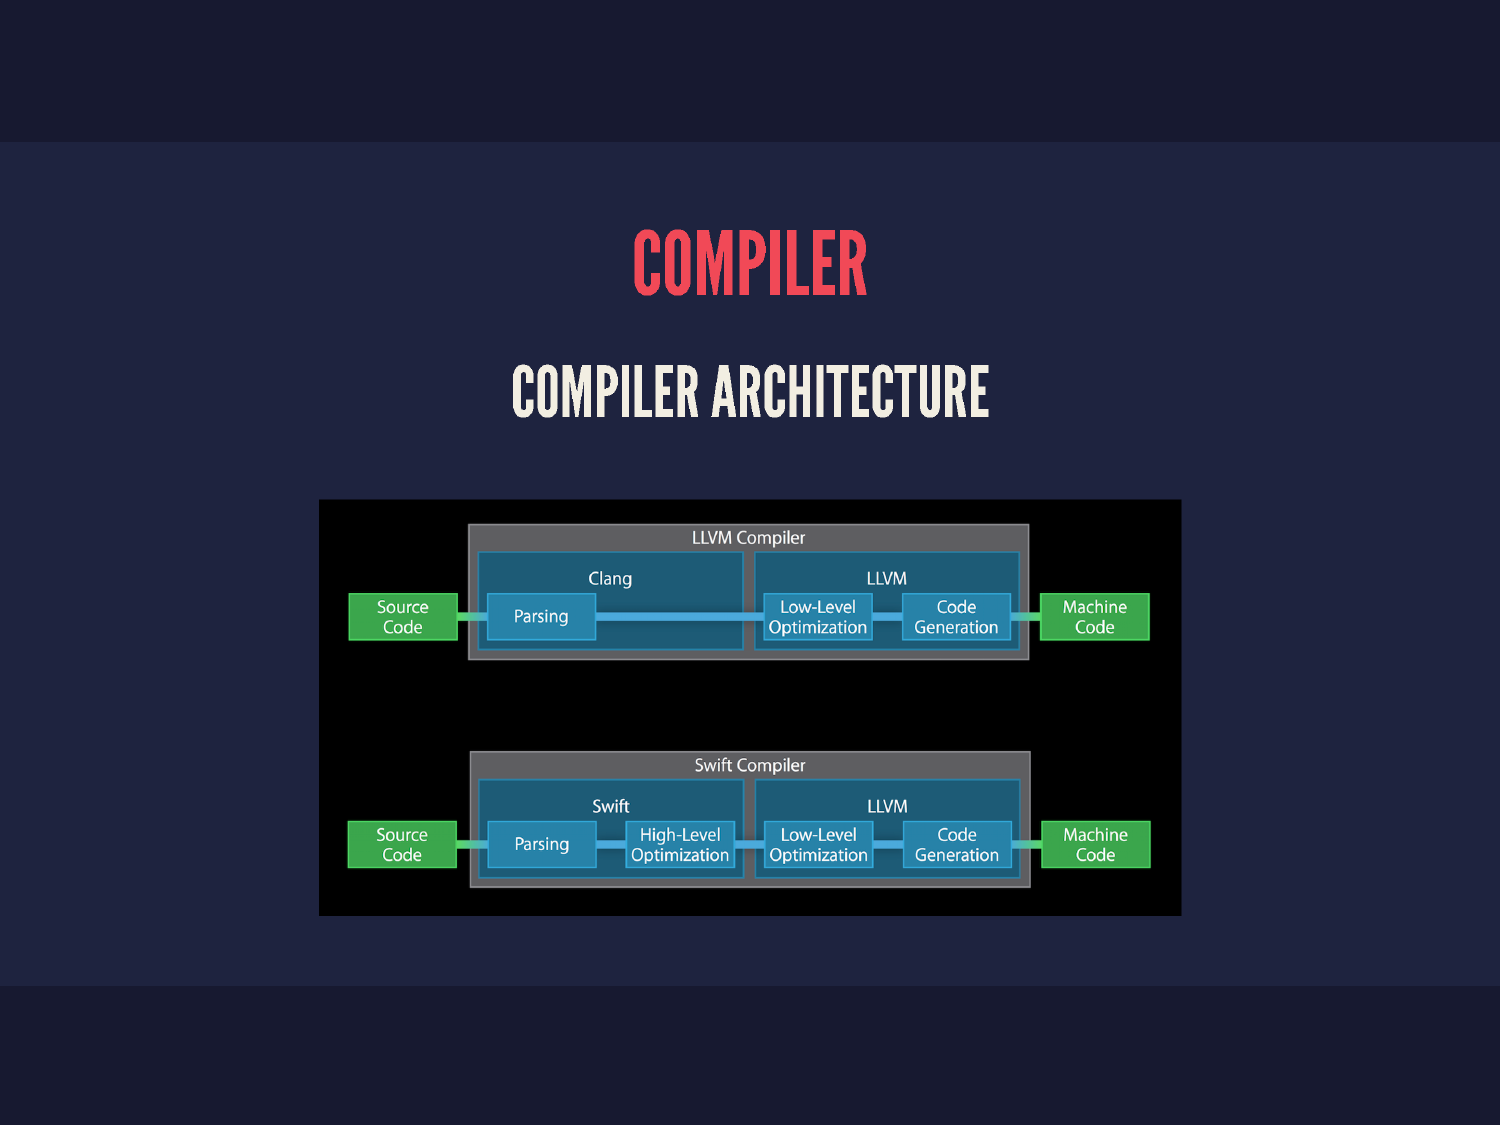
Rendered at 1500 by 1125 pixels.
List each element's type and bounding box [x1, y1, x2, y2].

picture [0, 141, 1500, 987]
